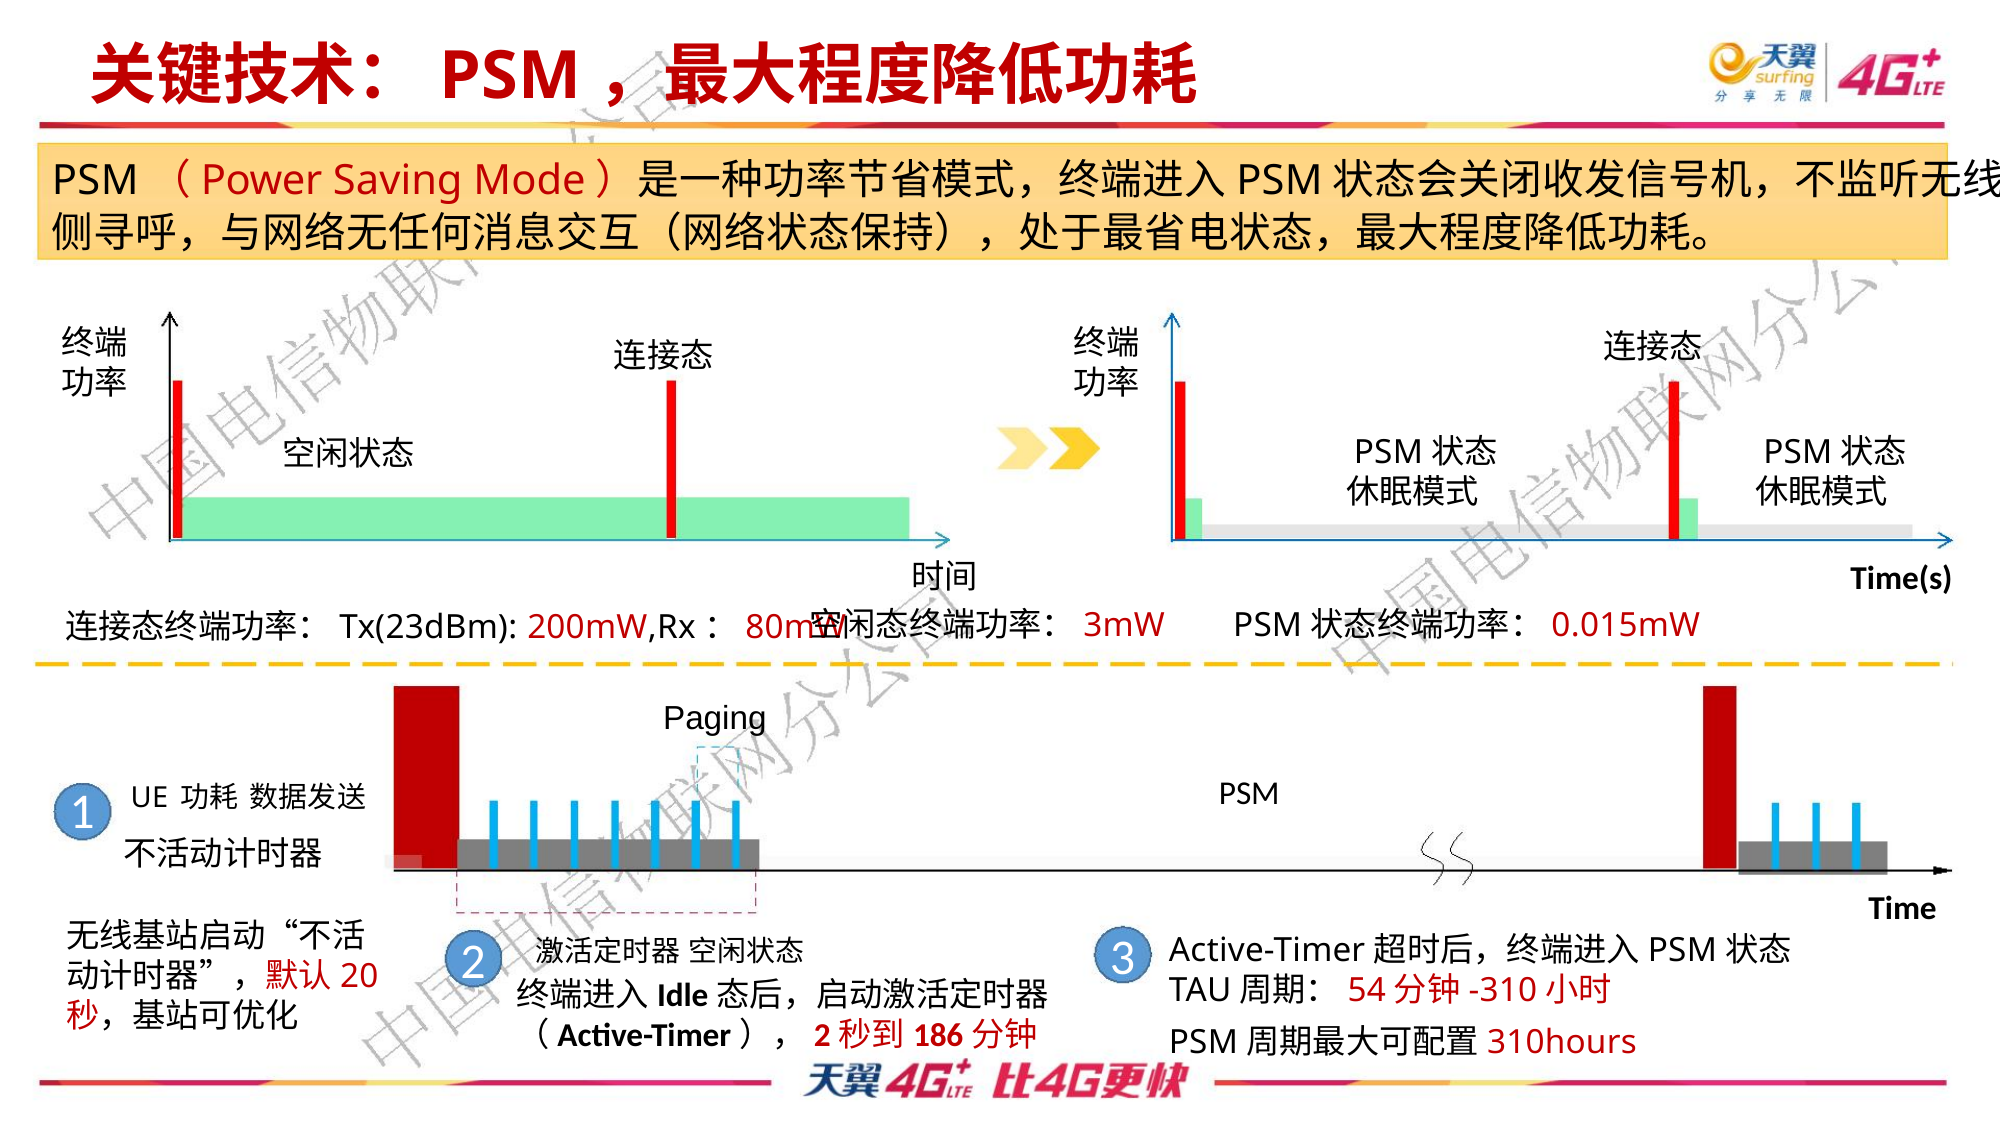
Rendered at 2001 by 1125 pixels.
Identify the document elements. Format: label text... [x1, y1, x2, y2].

text_box （Active-Timer），2秒到186分钟 [516, 1012, 1066, 1054]
text_box 无线基站启动“不活 动计时器”，默认20 秒，基站可优化 [66, 920, 418, 1034]
text_box Time [1868, 885, 1987, 927]
text_box Paging [663, 699, 817, 737]
text_box 3 [1109, 923, 1211, 985]
text_box PSM（Power Saving Mode）是一种功率节省模式，终端进入PSM状态会关闭收发信号机，不监听无线 侧寻呼，与网络无任何消息交互（网络状态保持），处于最省电状态，最大程度降低功耗。 [51, 147, 2000, 257]
text_box PSM周期最大可配置310hours [1168, 1027, 1654, 1061]
text_box 连接态 [1603, 331, 1754, 365]
text_box 空闲态终端功率：3mW PSM状态终端功率：0.015mW [809, 609, 1729, 644]
text_box 终端进入Idle态后，启动激活定时器 [516, 972, 1115, 1014]
text_box Time(s) [1850, 555, 2000, 597]
text_box 时间 [911, 562, 1029, 596]
text_box 1 UE功耗 数据发送 不活动计时器 [69, 777, 446, 873]
text_box PSM [1219, 770, 1330, 812]
text_box Active-Timer超时后，终端进入PSM状态 TAU周期：54分钟-310小时 [1168, 935, 1847, 1009]
text_box PSM状态 休眠模式 [1755, 436, 1940, 511]
text_box 关键技术：PSM，最大程度降低功耗 [89, 23, 1341, 113]
text_box 连接态终端功率：Tx(23dBm): 200mW,Rx：80mW [65, 611, 862, 645]
text_box [0, 0, 2000, 1125]
text_box 空闲状态 [282, 438, 466, 472]
text_box 终端 功率 [61, 328, 178, 402]
text_box 连接态 [613, 340, 765, 375]
text_box PSM状态 休眠模式 [1346, 436, 1530, 511]
text_box 2 激活定时器 空闲状态 [460, 927, 915, 989]
text_box 终端 功率 [1073, 328, 1191, 402]
